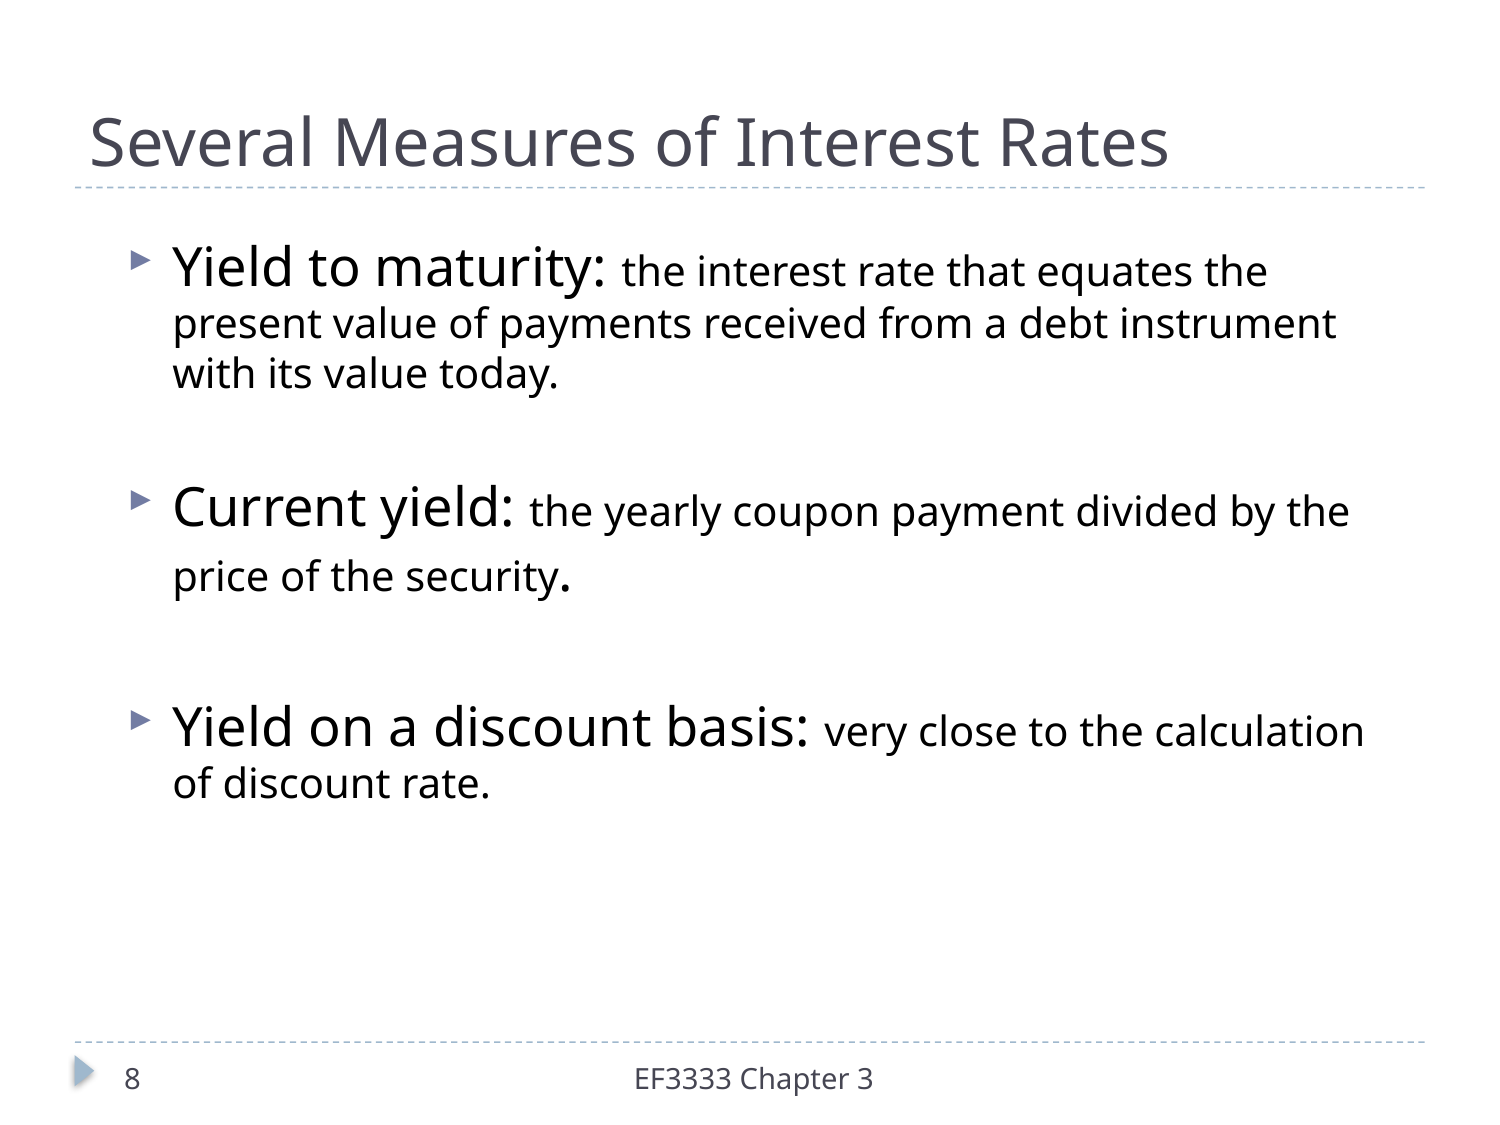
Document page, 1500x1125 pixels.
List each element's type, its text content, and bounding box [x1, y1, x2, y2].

slide_number 8 [109, 1052, 435, 1113]
footer EF3333 Chapter 3 [484, 1052, 889, 1113]
list Yield to maturity: the interest rate that equates the present value of payments received from a debt instrument with its value today. Current yield: the yearly coupon payment divided by the price of the security. Yield on a discount basis: very close to the calculation of discount rate. [112, 224, 1388, 1038]
title Several Measures of Interest Rates [75, 24, 1425, 188]
